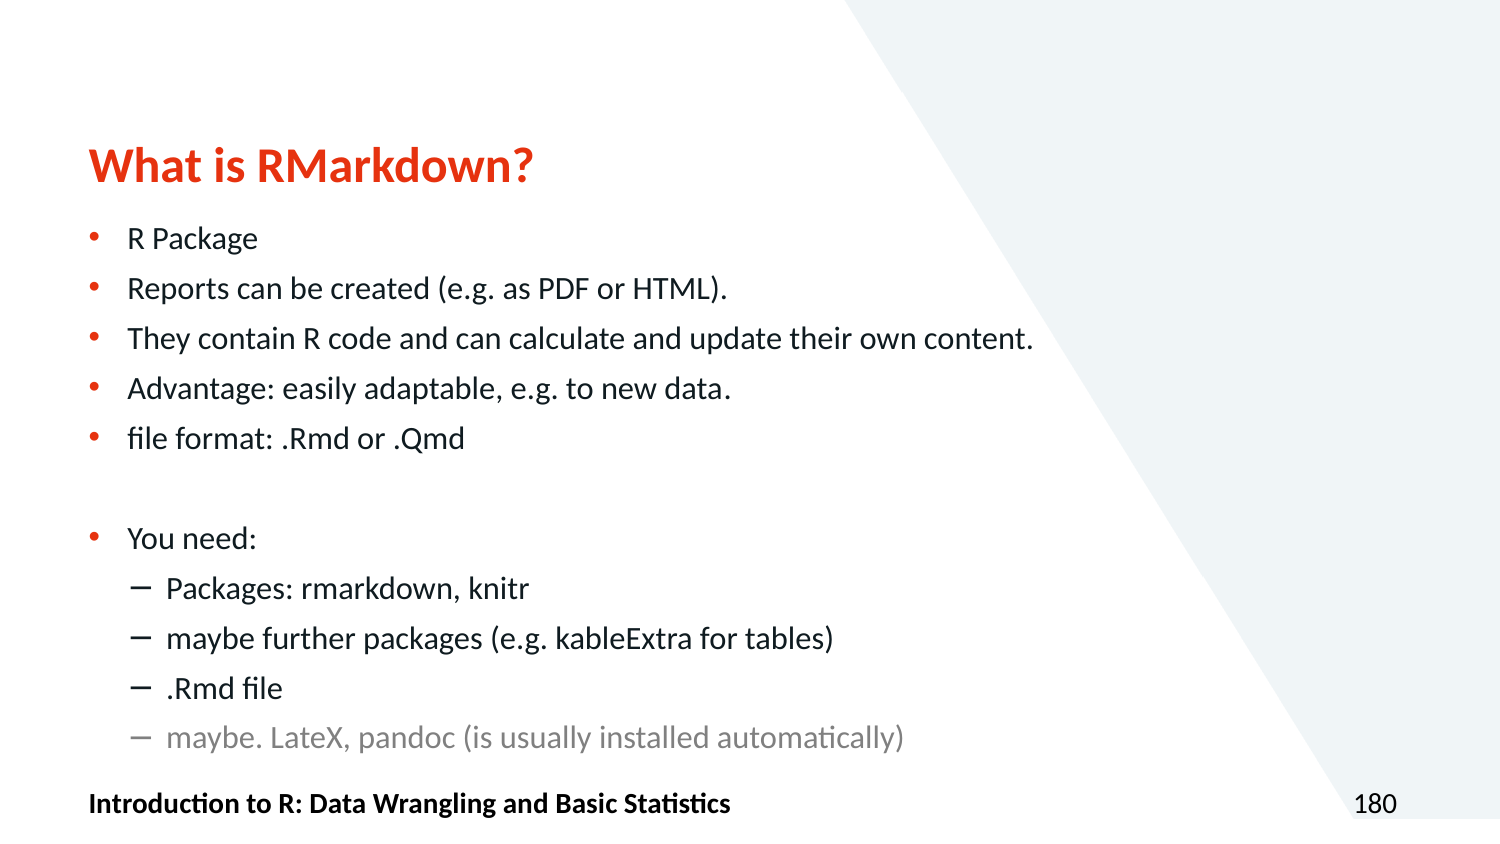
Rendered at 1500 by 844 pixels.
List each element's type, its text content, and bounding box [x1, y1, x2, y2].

footer Introduction to R: Data Wrangling and Basic Statistics [88, 785, 1217, 819]
title What is RMarkdown? [88, 129, 1398, 216]
list R Package Reports can be created (e.g. as PDF or HTML). They contain R code and can calculate and update their own content. Advantage: easily adaptable, e.g. to new data. file format: .Rmd or .Qmd You need: Packages: rmarkdown, knitr maybe further packages (e.g. kableExtra for tables) .Rmd file maybe. LateX, pandoc (is usually installed automatically) [88, 216, 1398, 756]
slide_number 180 [1239, 785, 1398, 819]
picture [0, 0, 1500, 819]
